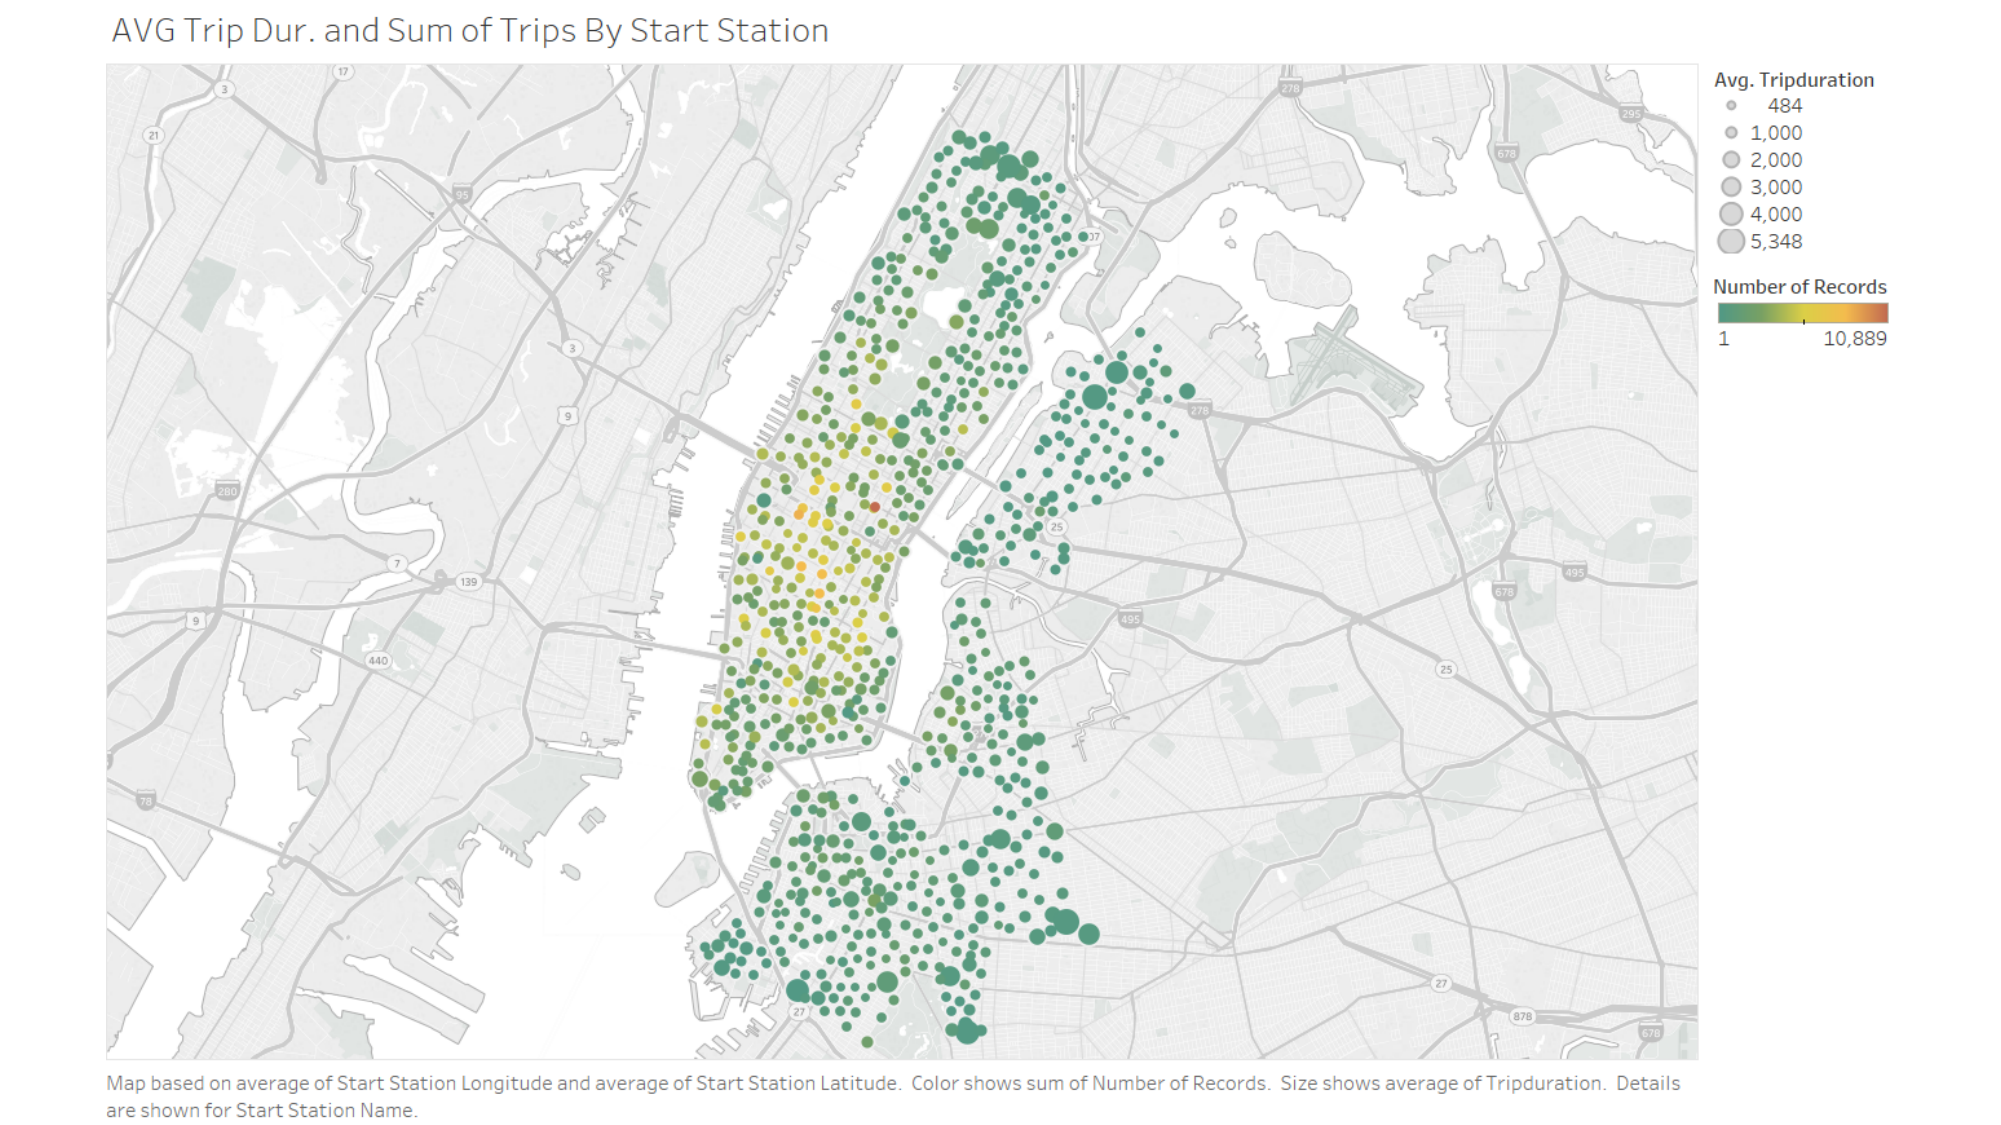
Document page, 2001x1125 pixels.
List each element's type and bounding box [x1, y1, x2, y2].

picture [106, 0, 1894, 1125]
